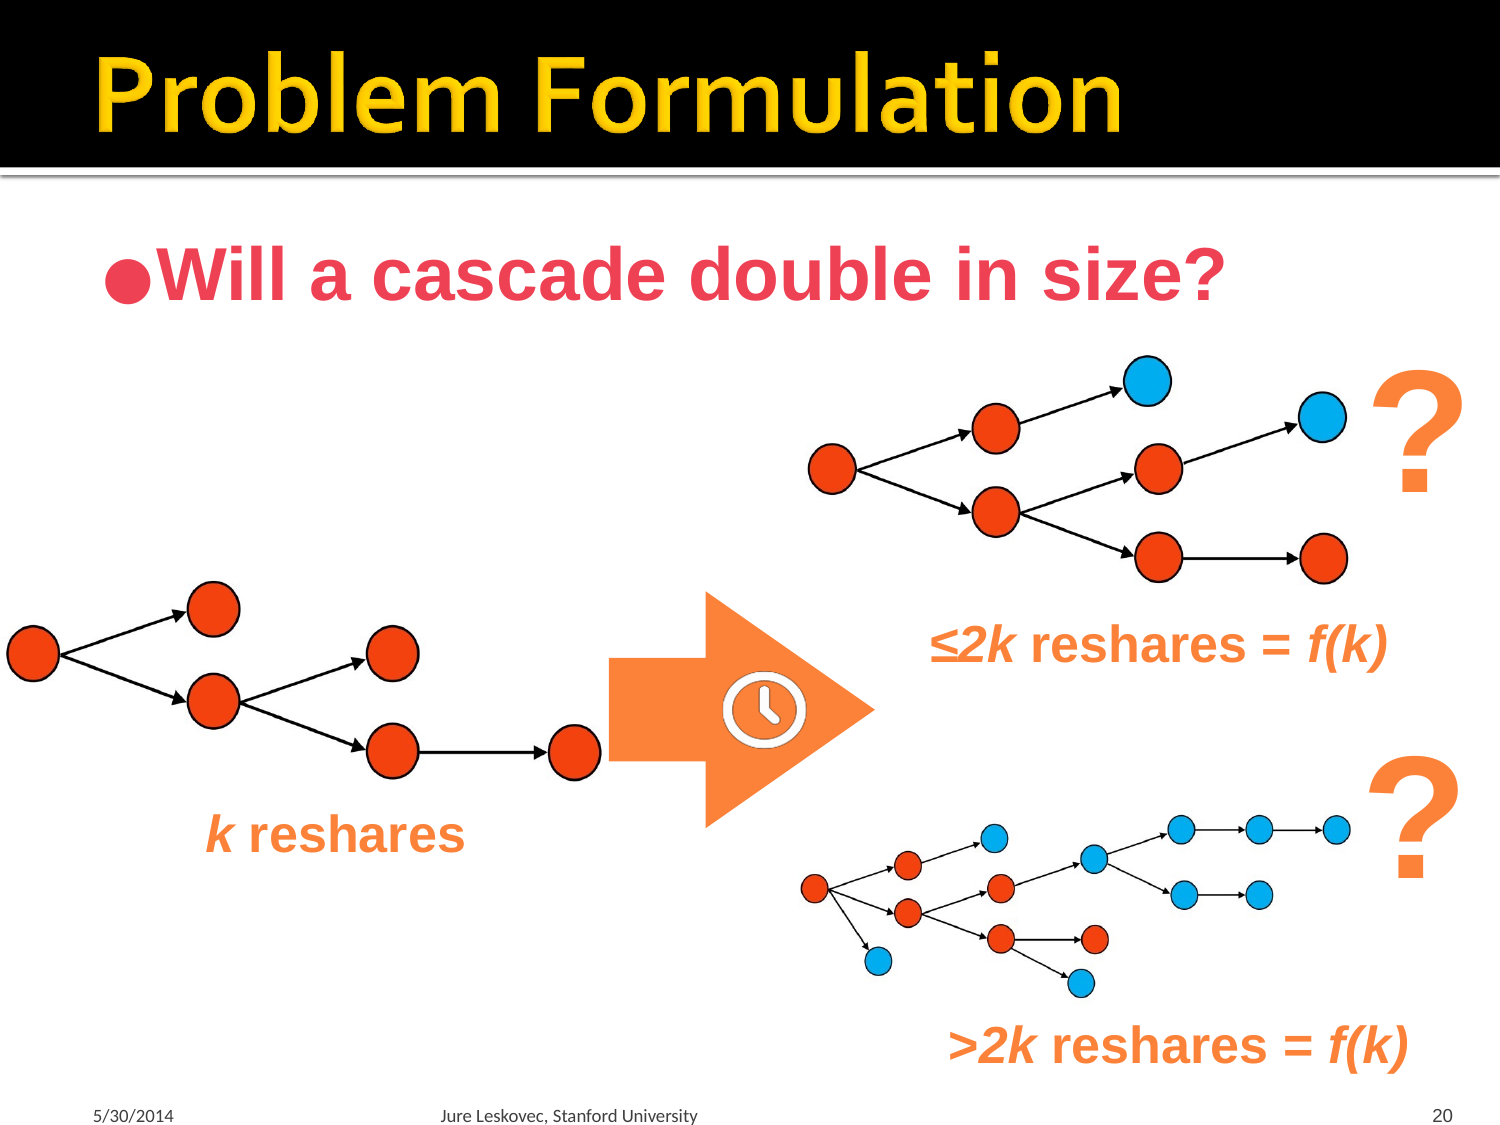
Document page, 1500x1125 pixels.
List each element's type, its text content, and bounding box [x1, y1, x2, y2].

text_box [98, 51, 1120, 134]
text_box [788, 743, 946, 1025]
text_box k reshares [203, 799, 469, 859]
text_box Jure Leskovec, Stanford University [438, 1104, 703, 1125]
picture [0, 175, 1500, 183]
text_box [0, 527, 613, 805]
text_box 5/30/2014 [90, 1104, 177, 1125]
text_box [608, 591, 875, 829]
text_box ? ≤2k reshares = f(k) [927, 317, 1474, 662]
title Will a cascade double in size? [77, 225, 1423, 626]
text_box [722, 671, 807, 749]
text_box ? >2k reshares = f(k) [946, 703, 1469, 1063]
slide_number ‹#› [1428, 1104, 1455, 1125]
